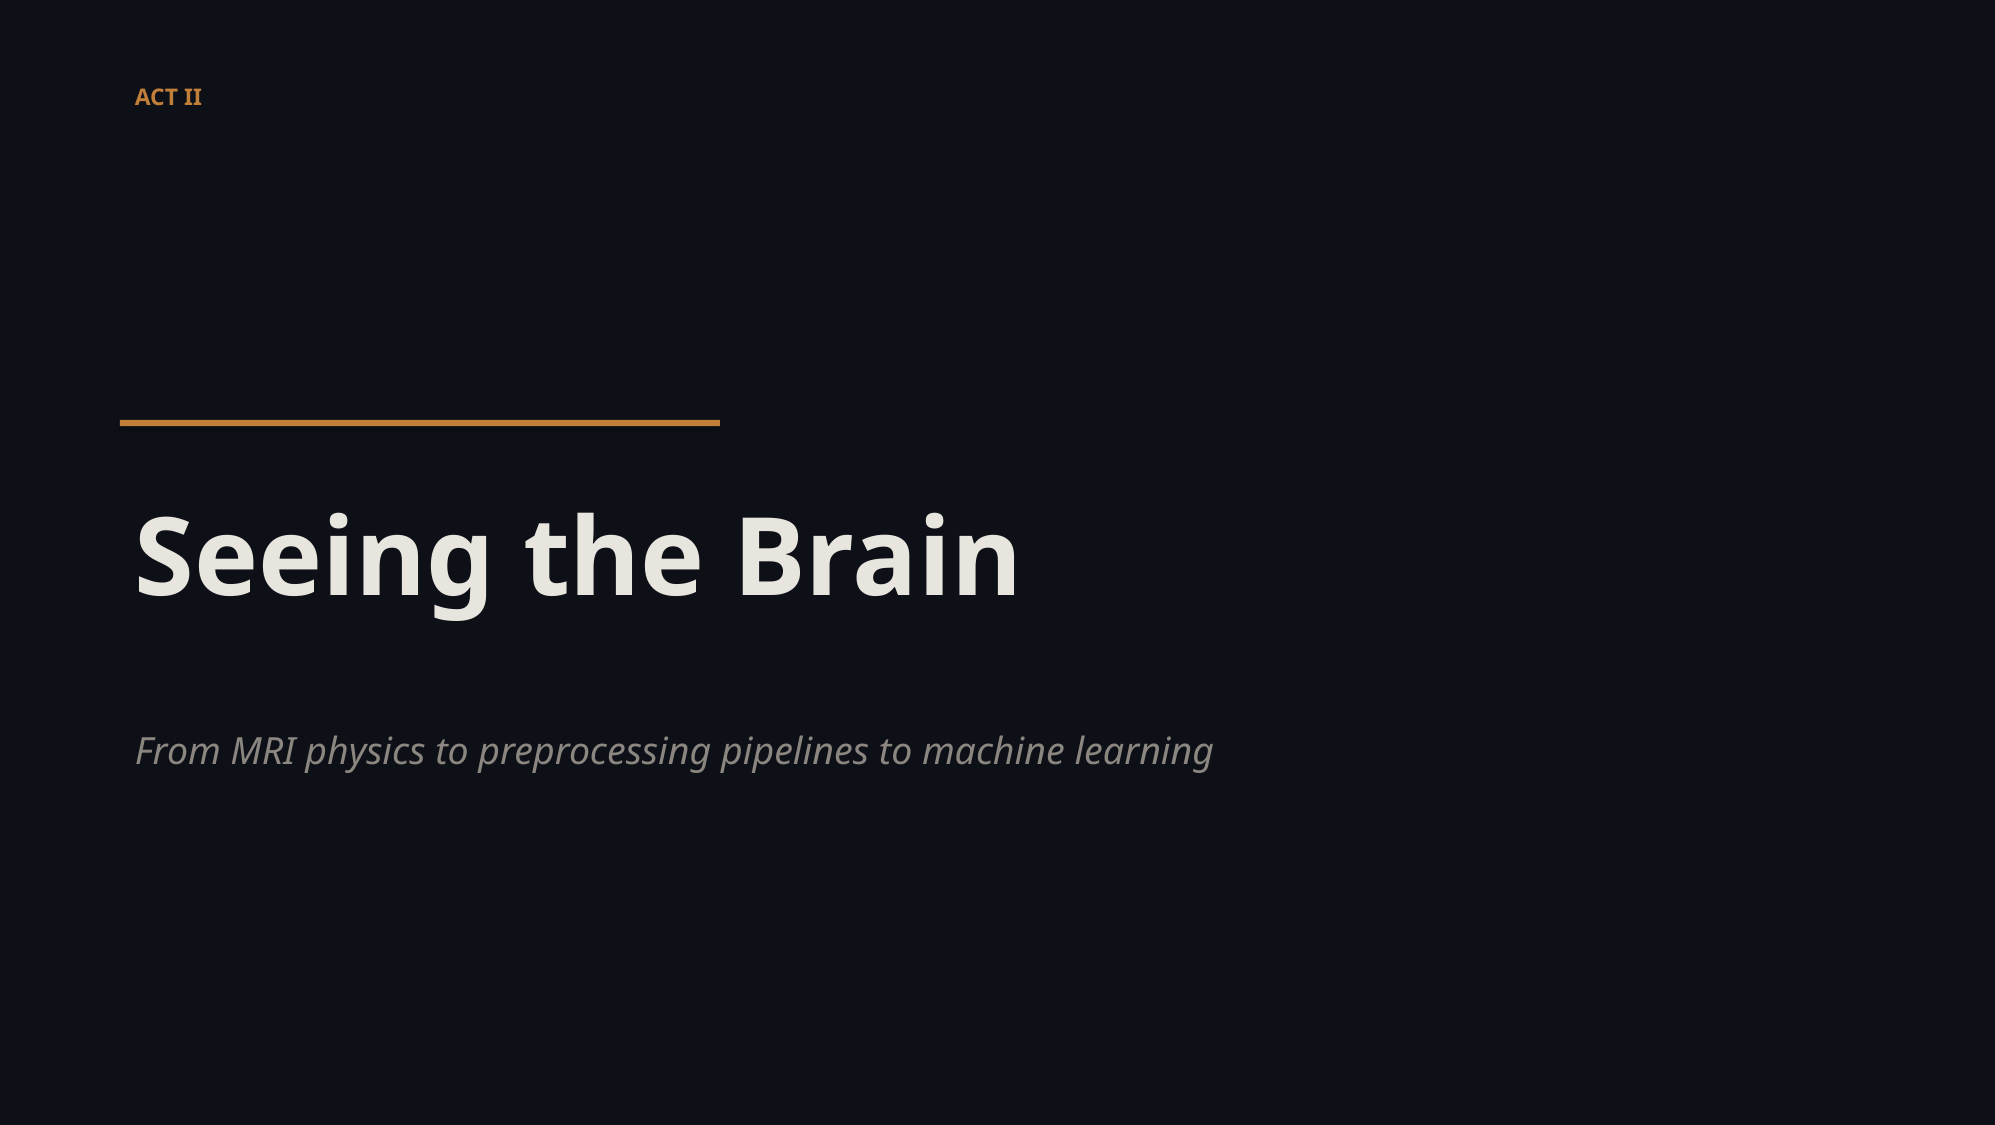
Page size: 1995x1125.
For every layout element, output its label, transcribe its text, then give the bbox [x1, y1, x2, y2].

text_box From MRI physics to preprocessing pipelines to machine learning [119, 719, 1620, 840]
text_box Seeing the Brain [119, 479, 1770, 705]
text_box ACT II [119, 74, 720, 135]
text_box [119, 419, 721, 427]
